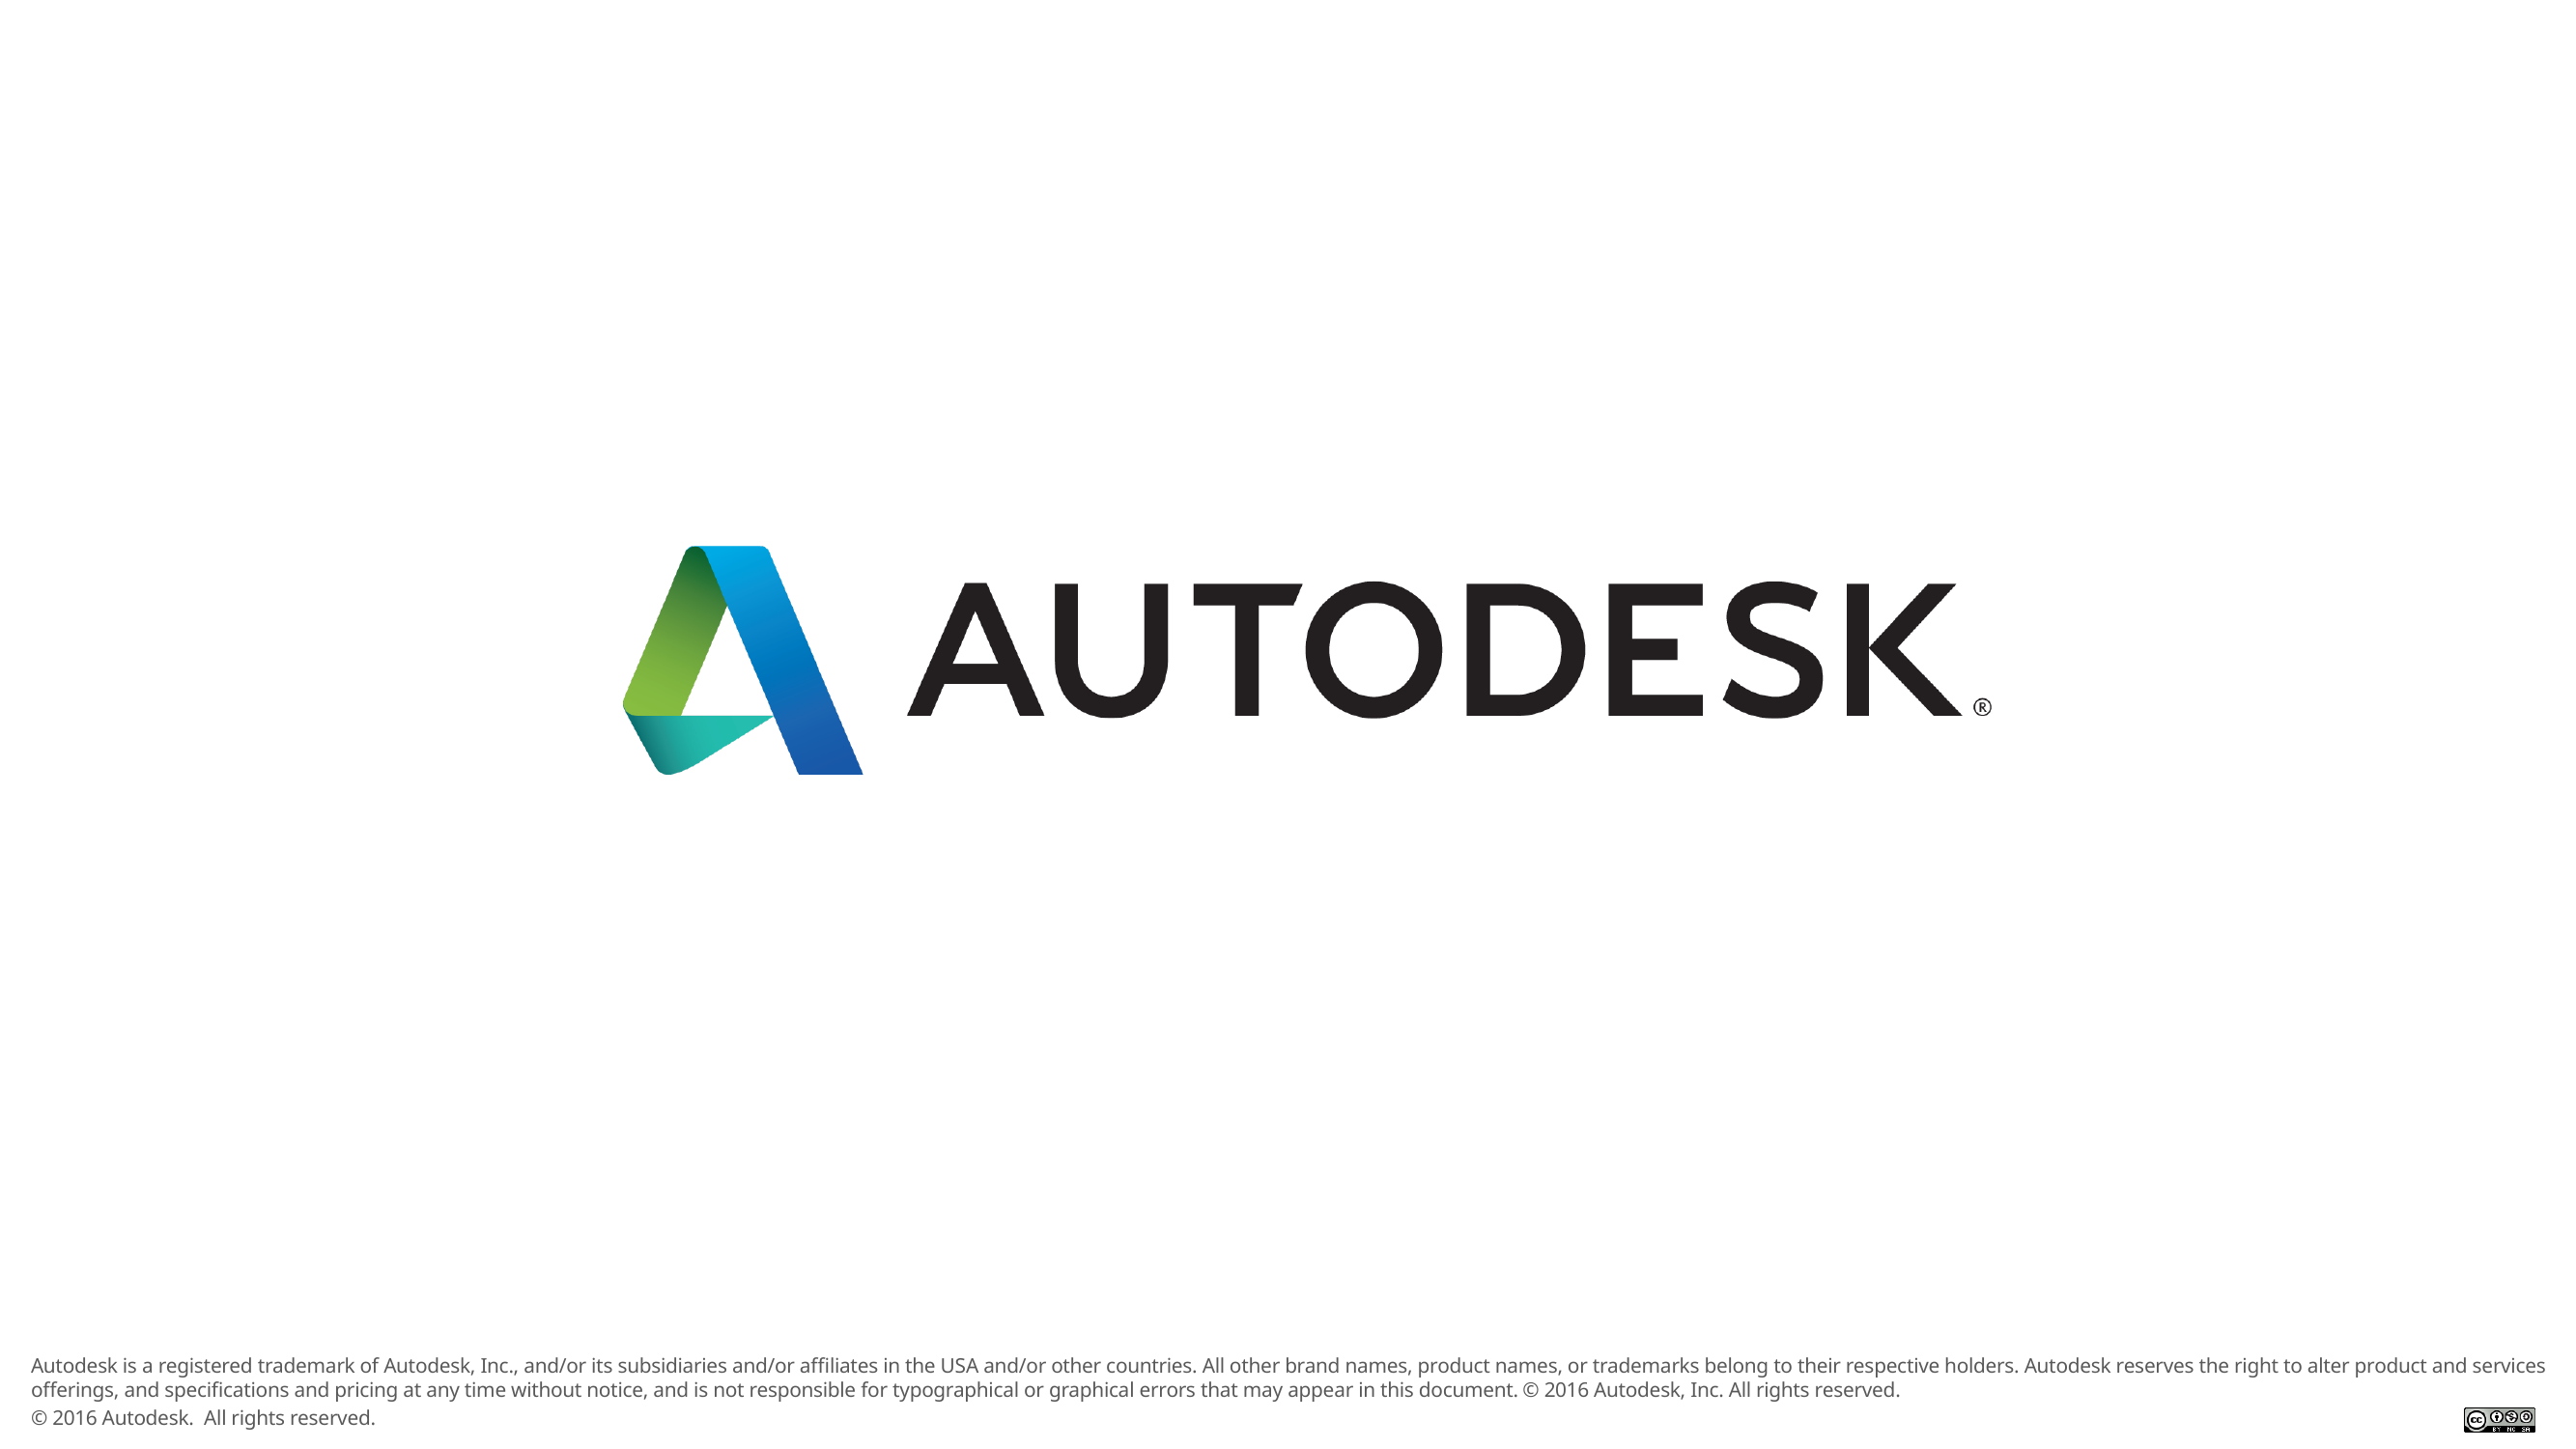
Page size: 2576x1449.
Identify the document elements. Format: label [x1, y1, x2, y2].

picture [623, 529, 1993, 818]
picture [2464, 1407, 2535, 1433]
